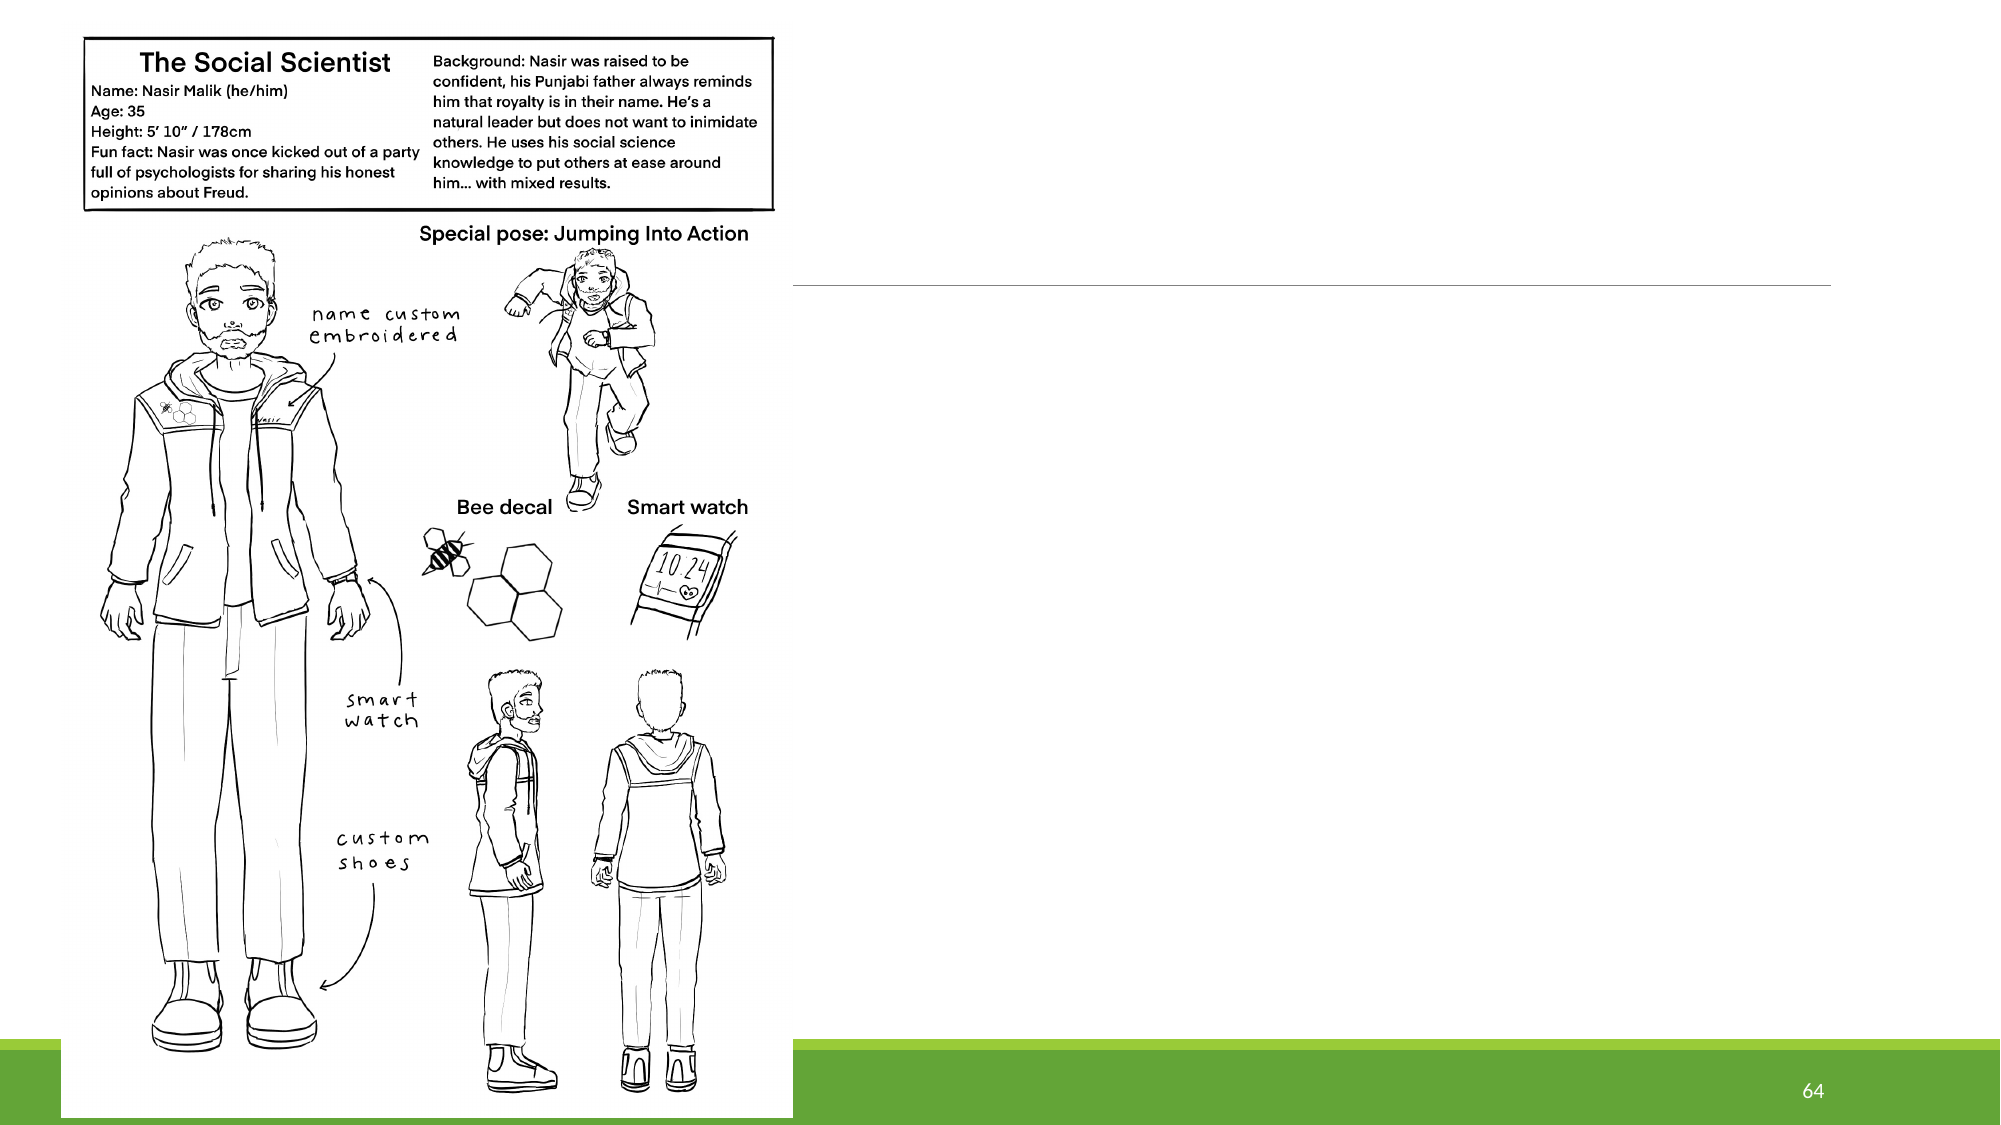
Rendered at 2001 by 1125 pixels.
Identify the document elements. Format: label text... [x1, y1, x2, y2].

slide_number 64 [1624, 1059, 1840, 1120]
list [60, 20, 793, 1119]
